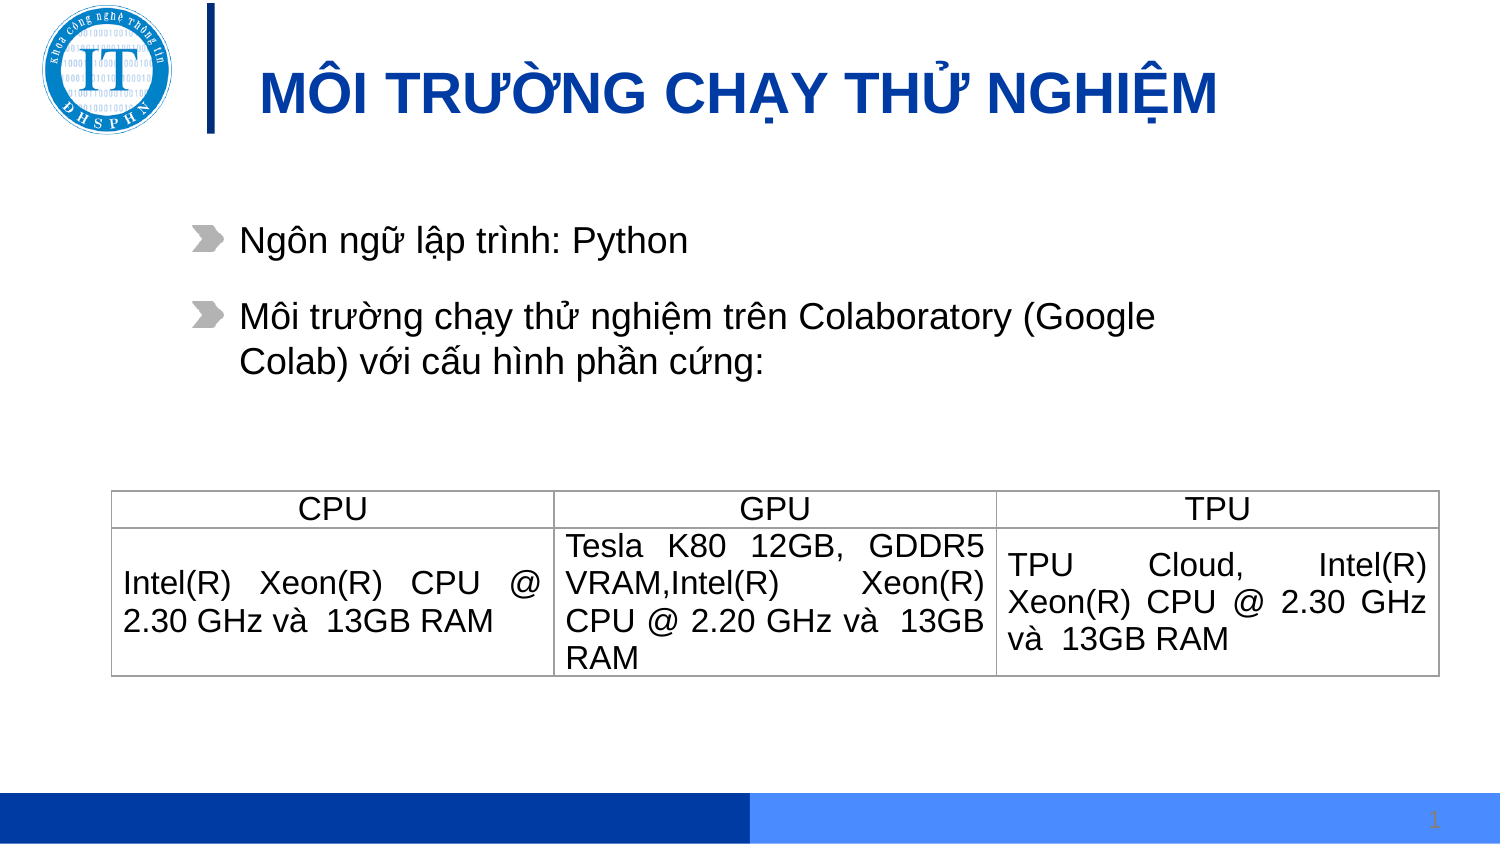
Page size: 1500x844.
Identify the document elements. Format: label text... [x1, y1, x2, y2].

text_box [205, 1, 217, 136]
table_header TPU [997, 492, 1438, 527]
text_box Ngôn ngữ lập trình: Python [177, 208, 1241, 269]
table_cell Tesla K80 12GB, GDDR5 VRAM,Intel(R) Xeon(R) CPU @ 2.20 GHz và 13GB RAM [555, 529, 996, 675]
table_cell Intel(R) Xeon(R) CPU @ 2.30 GHz và 13GB RAM [112, 529, 553, 675]
table_header GPU [555, 492, 996, 527]
table_header CPU [112, 492, 553, 527]
picture [192, 225, 224, 252]
text_box Môi trường chạy thử nghiệm trên Colaboratory (Google Colab) với cấu hình phần cứng: [177, 284, 1241, 390]
picture [37, 0, 178, 141]
text_box 1 [1413, 796, 1457, 841]
table_cell TPU Cloud, Intel(R) Xeon(R) CPU @ 2.30 GHz và 13GB RAM [997, 529, 1438, 675]
title MÔI TRƯỜNG CHẠY THỬ NGHIỆM [244, 39, 1360, 134]
picture [192, 301, 224, 328]
